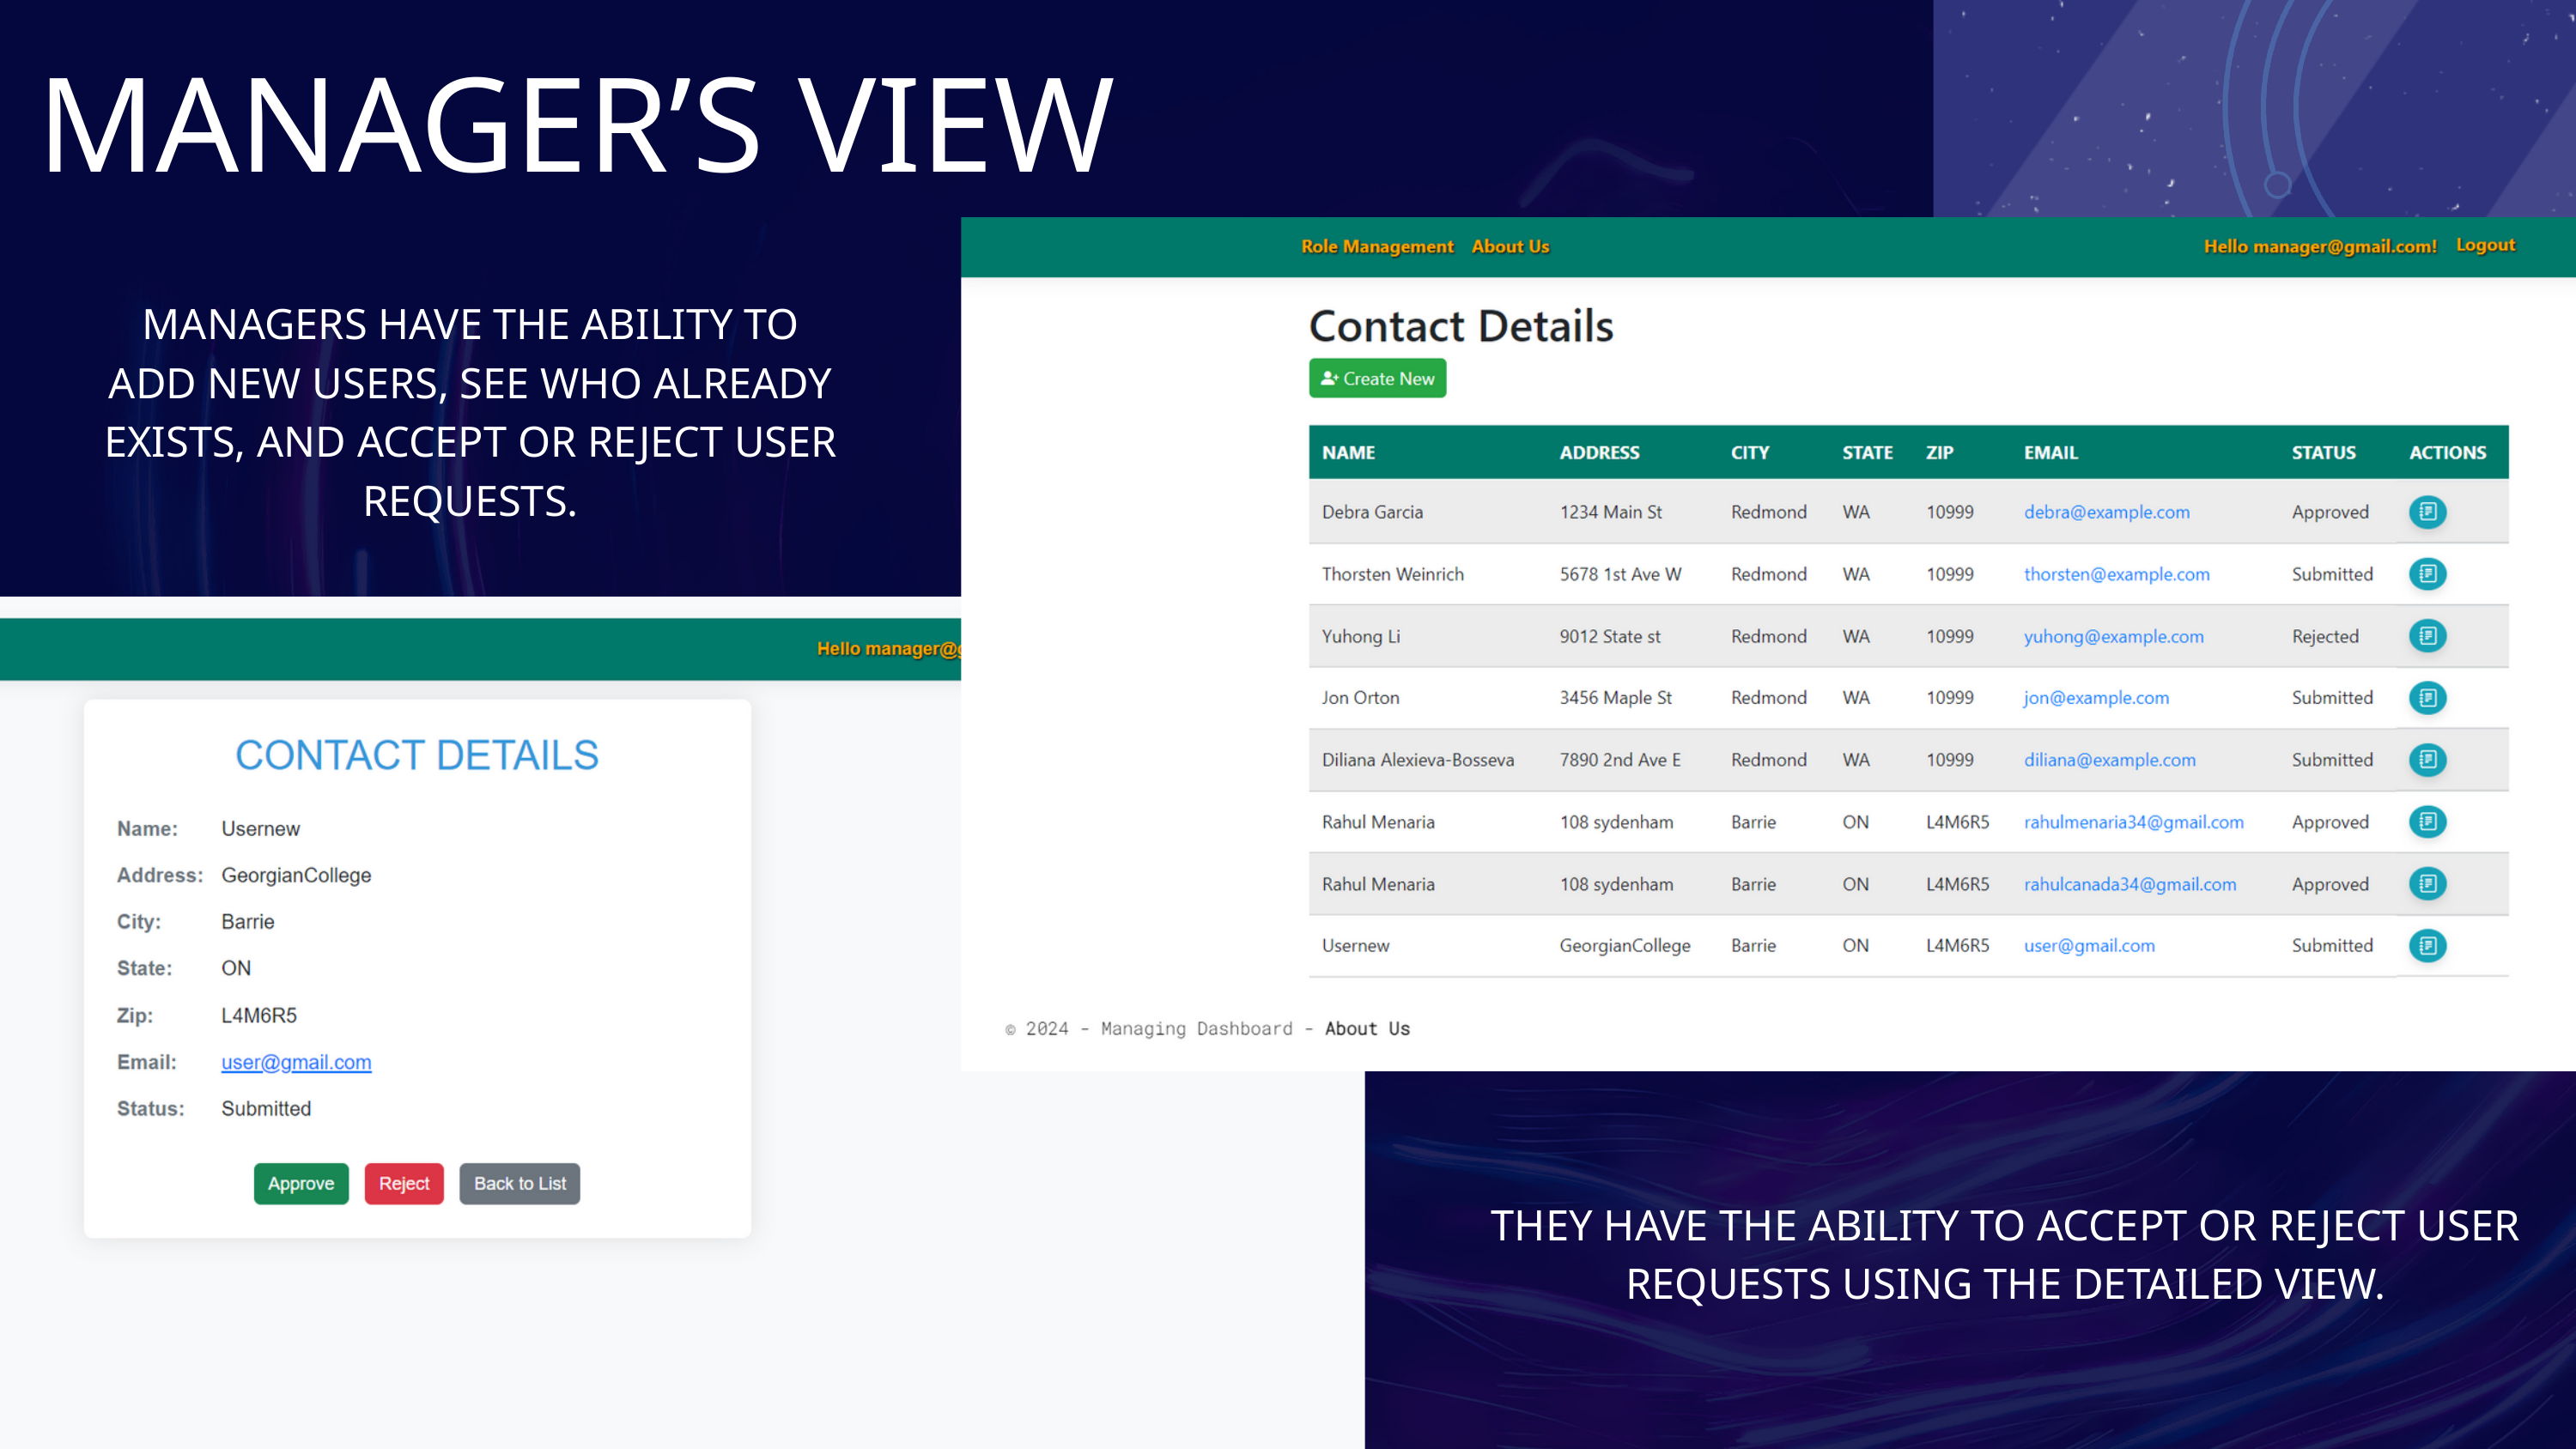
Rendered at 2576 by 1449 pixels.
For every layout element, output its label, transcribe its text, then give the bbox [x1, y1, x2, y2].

text_box [0, 0, 1933, 597]
text_box [961, 217, 2576, 1071]
text_box [2222, 0, 2576, 217]
text_box THEY HAVE THE ABILITY TO ACCEPT OR REJECT USER REQUESTS USING THE DETAILED VIEW. [1412, 1190, 2576, 1308]
text_box [0, 597, 1365, 1449]
text_box MANAGERS HAVE THE ABILITY TO ADD NEW USERS, SEE WHO ALREADY EXISTS, AND ACCEPT OR REJECT USER REQUESTS. [98, 289, 843, 524]
text_box [1933, 0, 2222, 217]
text_box [1365, 1071, 2576, 1449]
text_box MANAGER’S VIEW [37, 119, 1195, 199]
